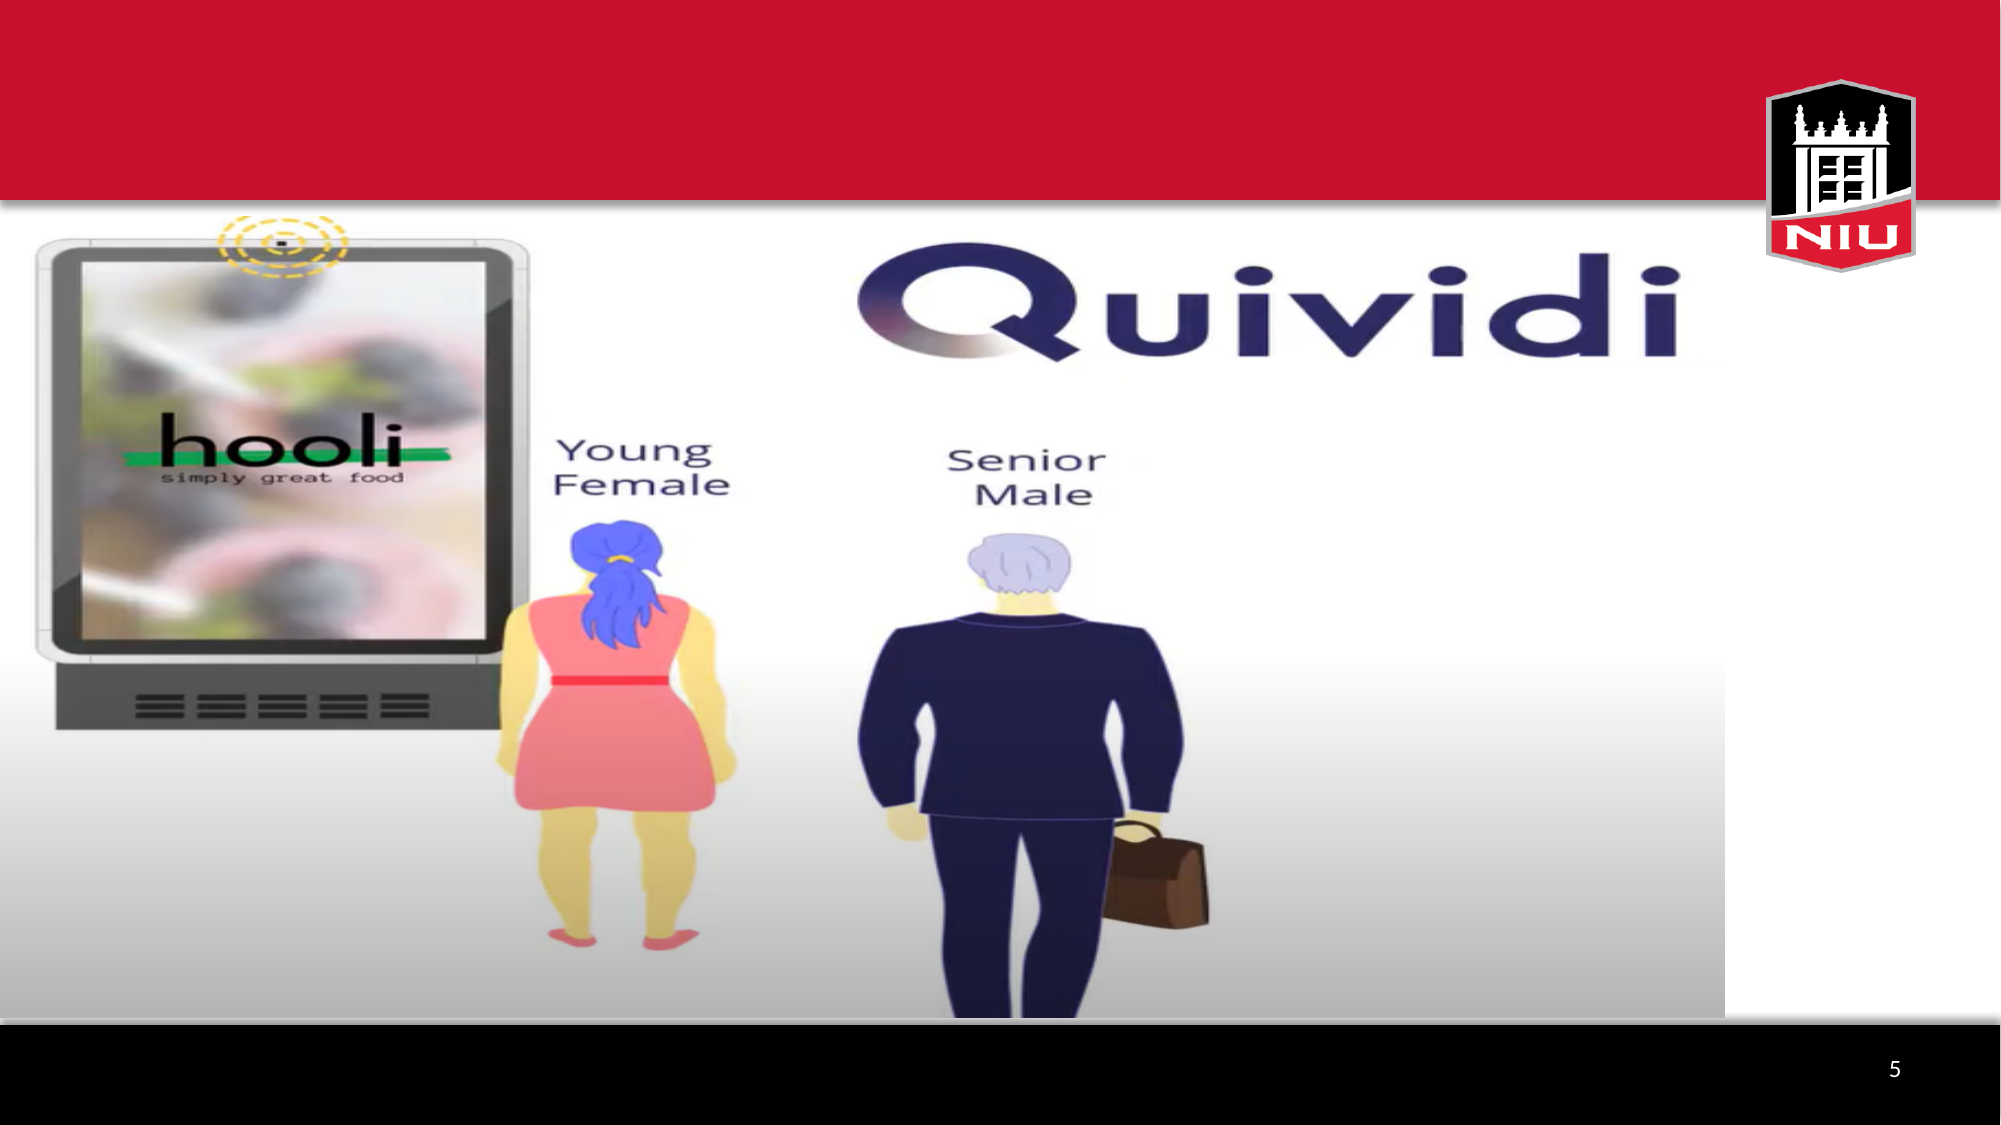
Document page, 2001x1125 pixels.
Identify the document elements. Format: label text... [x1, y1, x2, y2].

picture [0, 216, 1725, 1018]
picture [1766, 79, 1916, 273]
slide_number 5 [1616, 1037, 1917, 1098]
